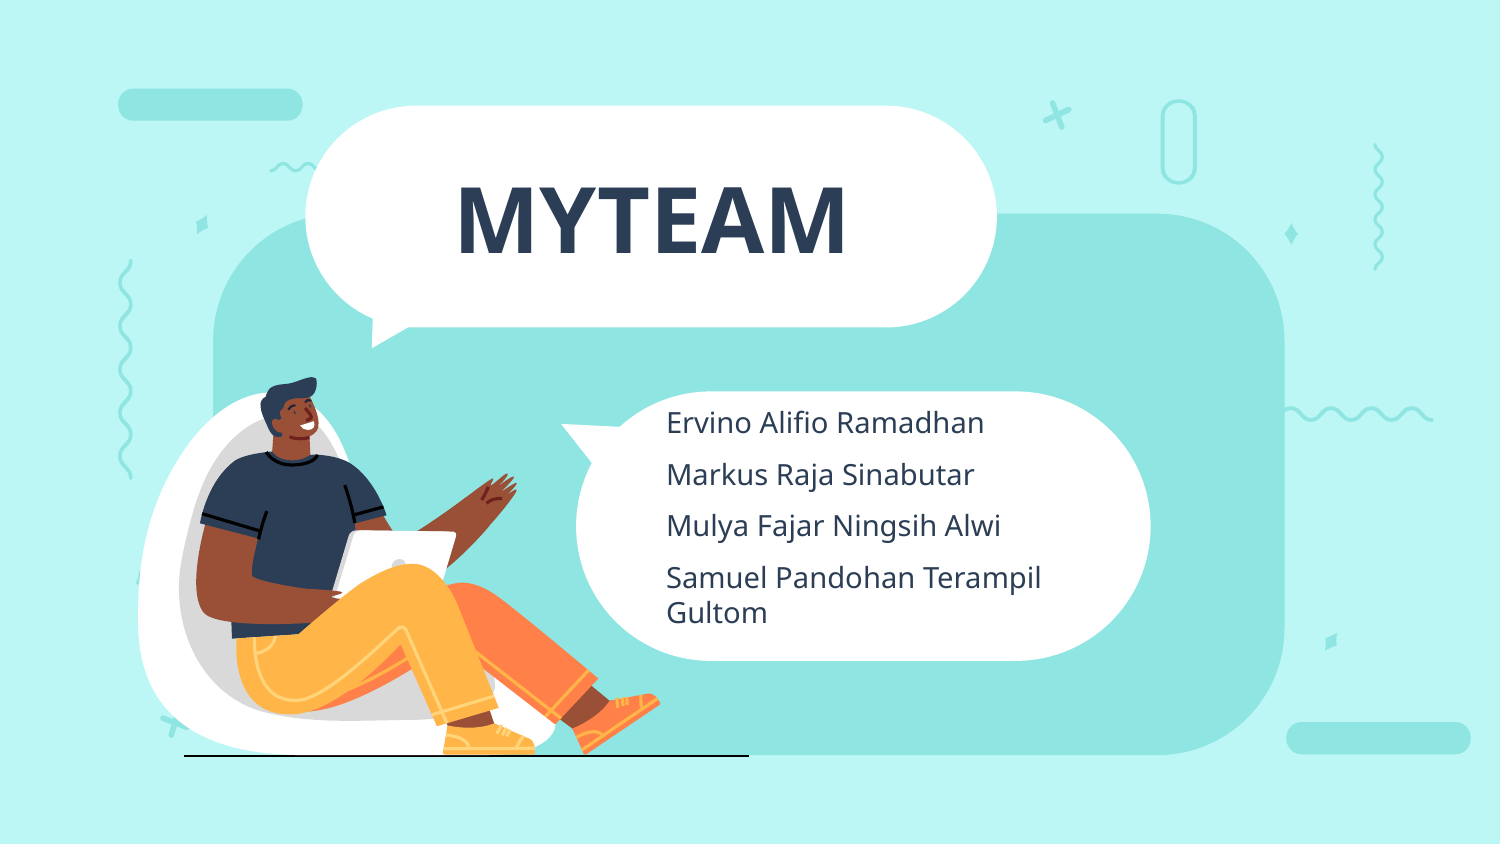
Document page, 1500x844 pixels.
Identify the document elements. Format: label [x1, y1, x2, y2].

text_box [305, 105, 998, 348]
text_box [137, 376, 749, 757]
text_box [753, 391, 1151, 662]
